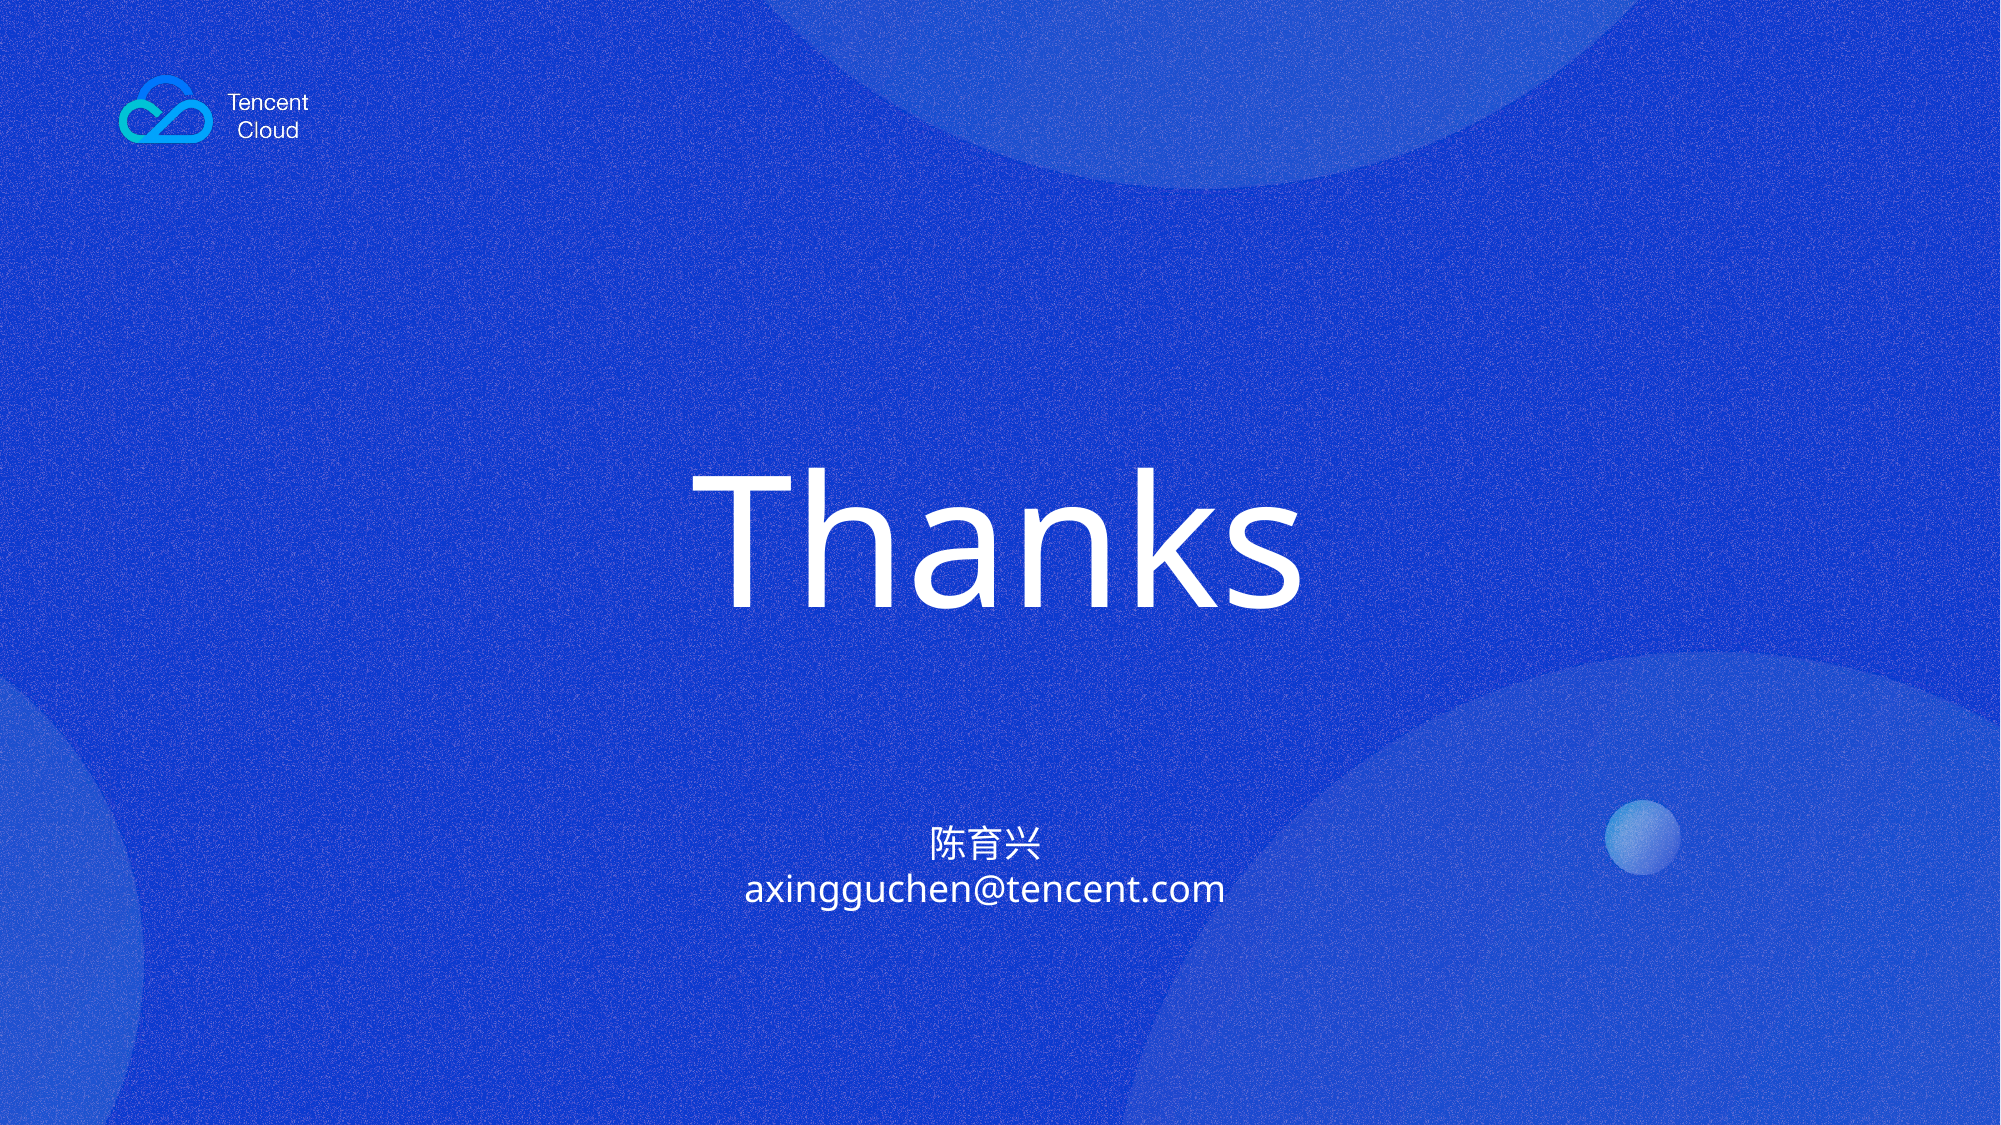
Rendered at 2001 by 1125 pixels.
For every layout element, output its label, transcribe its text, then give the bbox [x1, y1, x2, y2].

text_box [109, 528, 988, 1072]
text_box 陈育兴 axingguchen@tencent.com [729, 813, 1242, 918]
text_box [109, 53, 988, 441]
text_box Thanks [0, 441, 2000, 528]
picture [0, 0, 2001, 1125]
